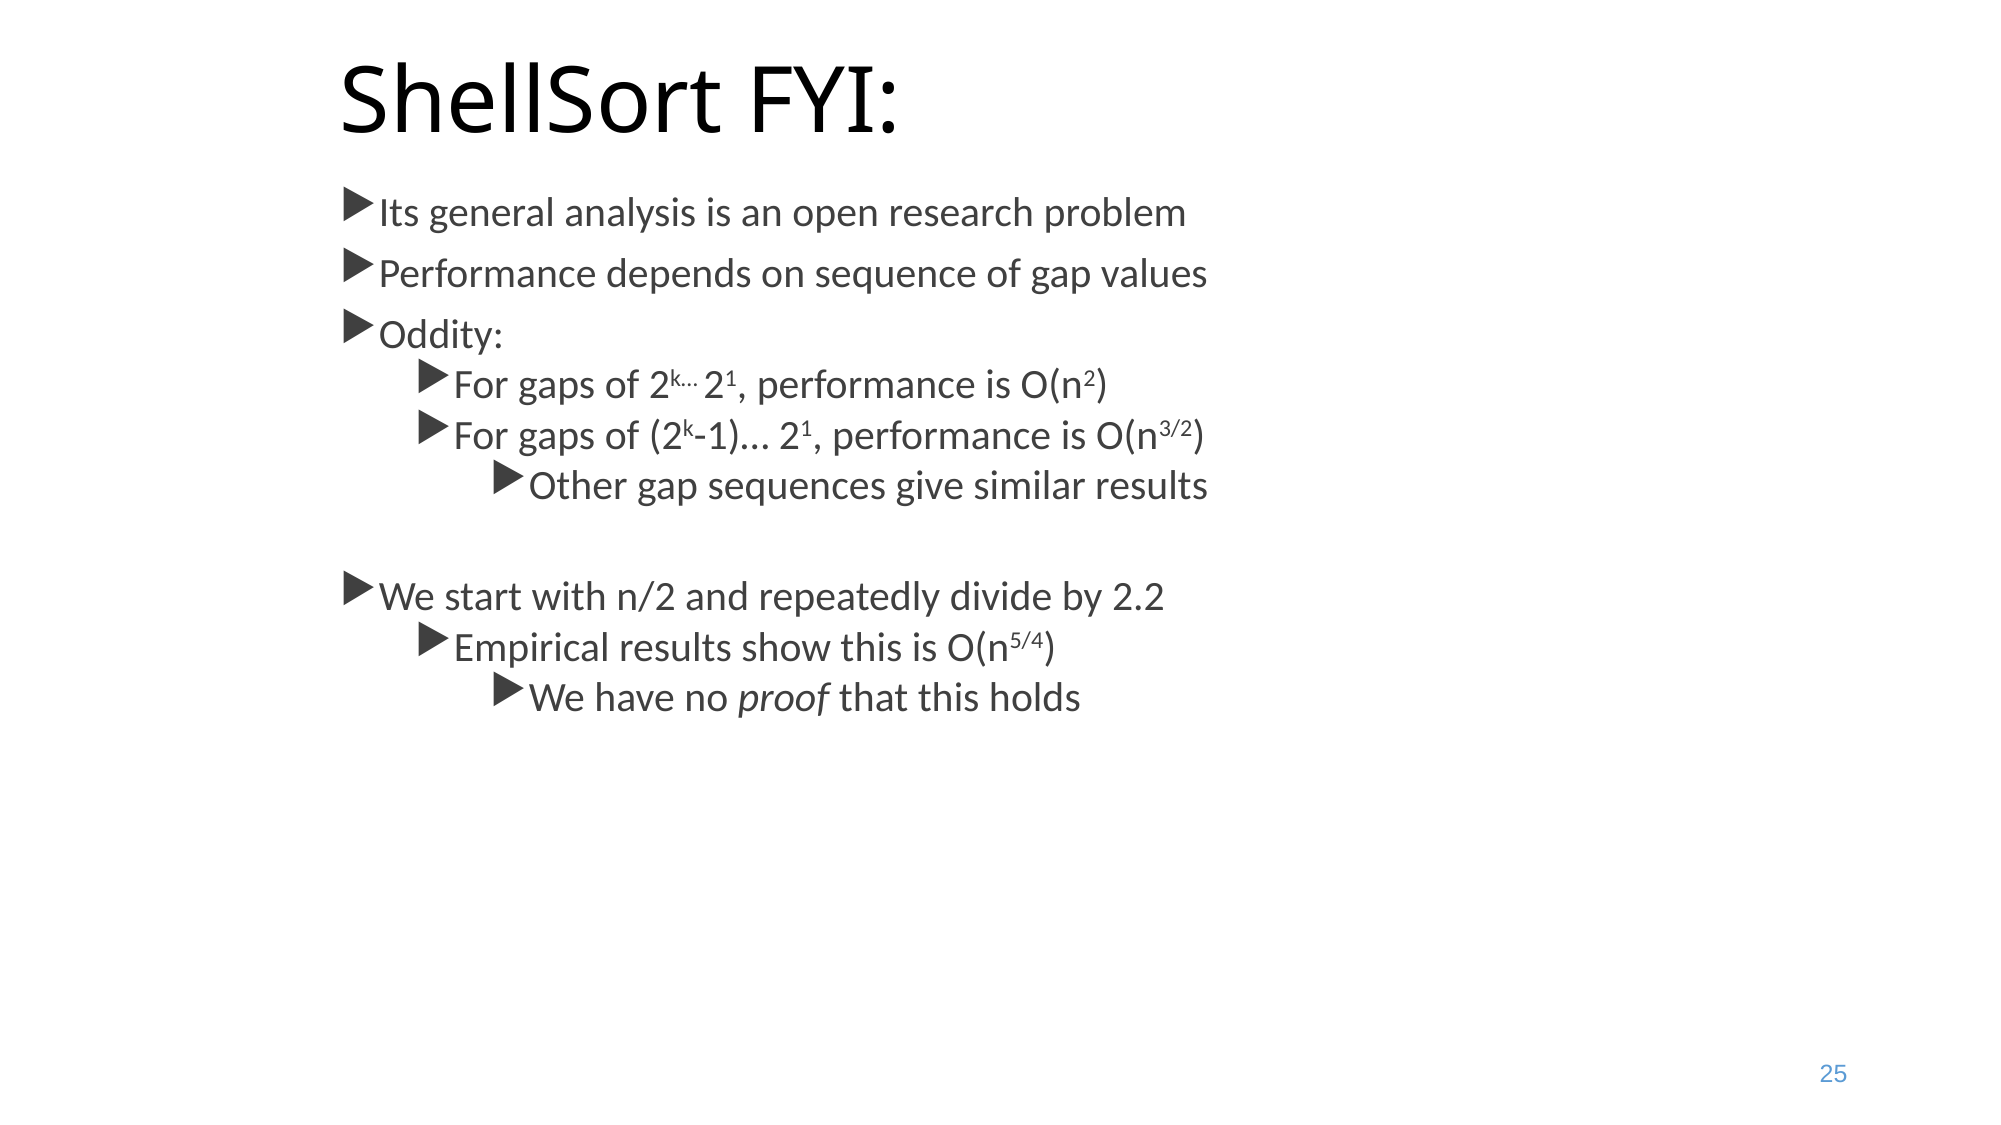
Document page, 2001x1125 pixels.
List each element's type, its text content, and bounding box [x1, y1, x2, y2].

title ShellSort FYI: [324, 40, 1367, 166]
slide_number 25 [1412, 1042, 1863, 1103]
list Its general analysis is an open research problem Performance depends on sequence of gap values Oddity: For gaps of 2k… 21, performance is O(n2) For gaps of (2k-1)… 21, performance is O(n3/2) Other gap sequences give similar results We start with n/2 and repeatedly divide by 2.2 Empirical results show this is O(n5/4) We have no proof that this holds [324, 187, 1392, 992]
